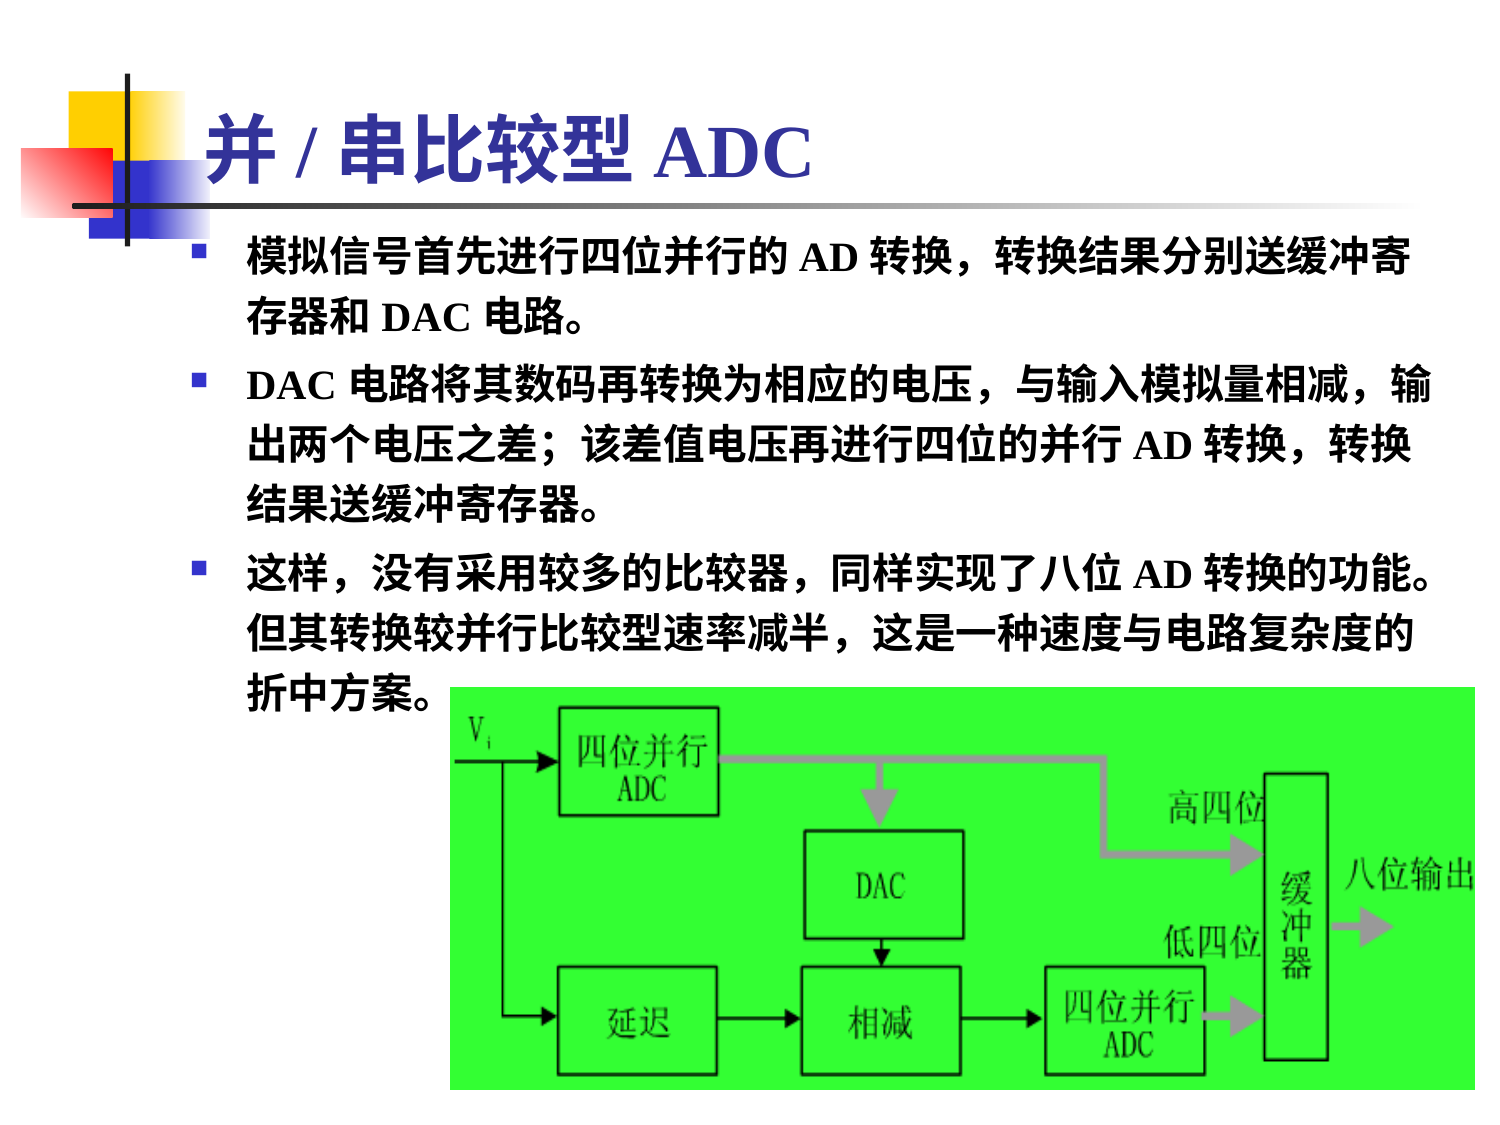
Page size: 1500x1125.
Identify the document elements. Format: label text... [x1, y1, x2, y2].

list 模拟信号首先进行四位并行的AD转换，转换结果分别送缓冲寄存器和DAC电路。 DAC电路将其数码再转换为相应的电压，与输入模拟量相减，输出两个电压之差；该差值电压再进行四位的并行AD转换，转换结果送缓冲寄存器。 这样，没有采用较多的比较器，同样实现了八位AD转换的功能。但其转换较并行比较型速率减半，这是一种速度与电路复杂度的折中方案。 [174, 212, 1450, 763]
picture [449, 687, 1476, 1091]
title 并/串比较型ADC [188, 12, 1468, 200]
